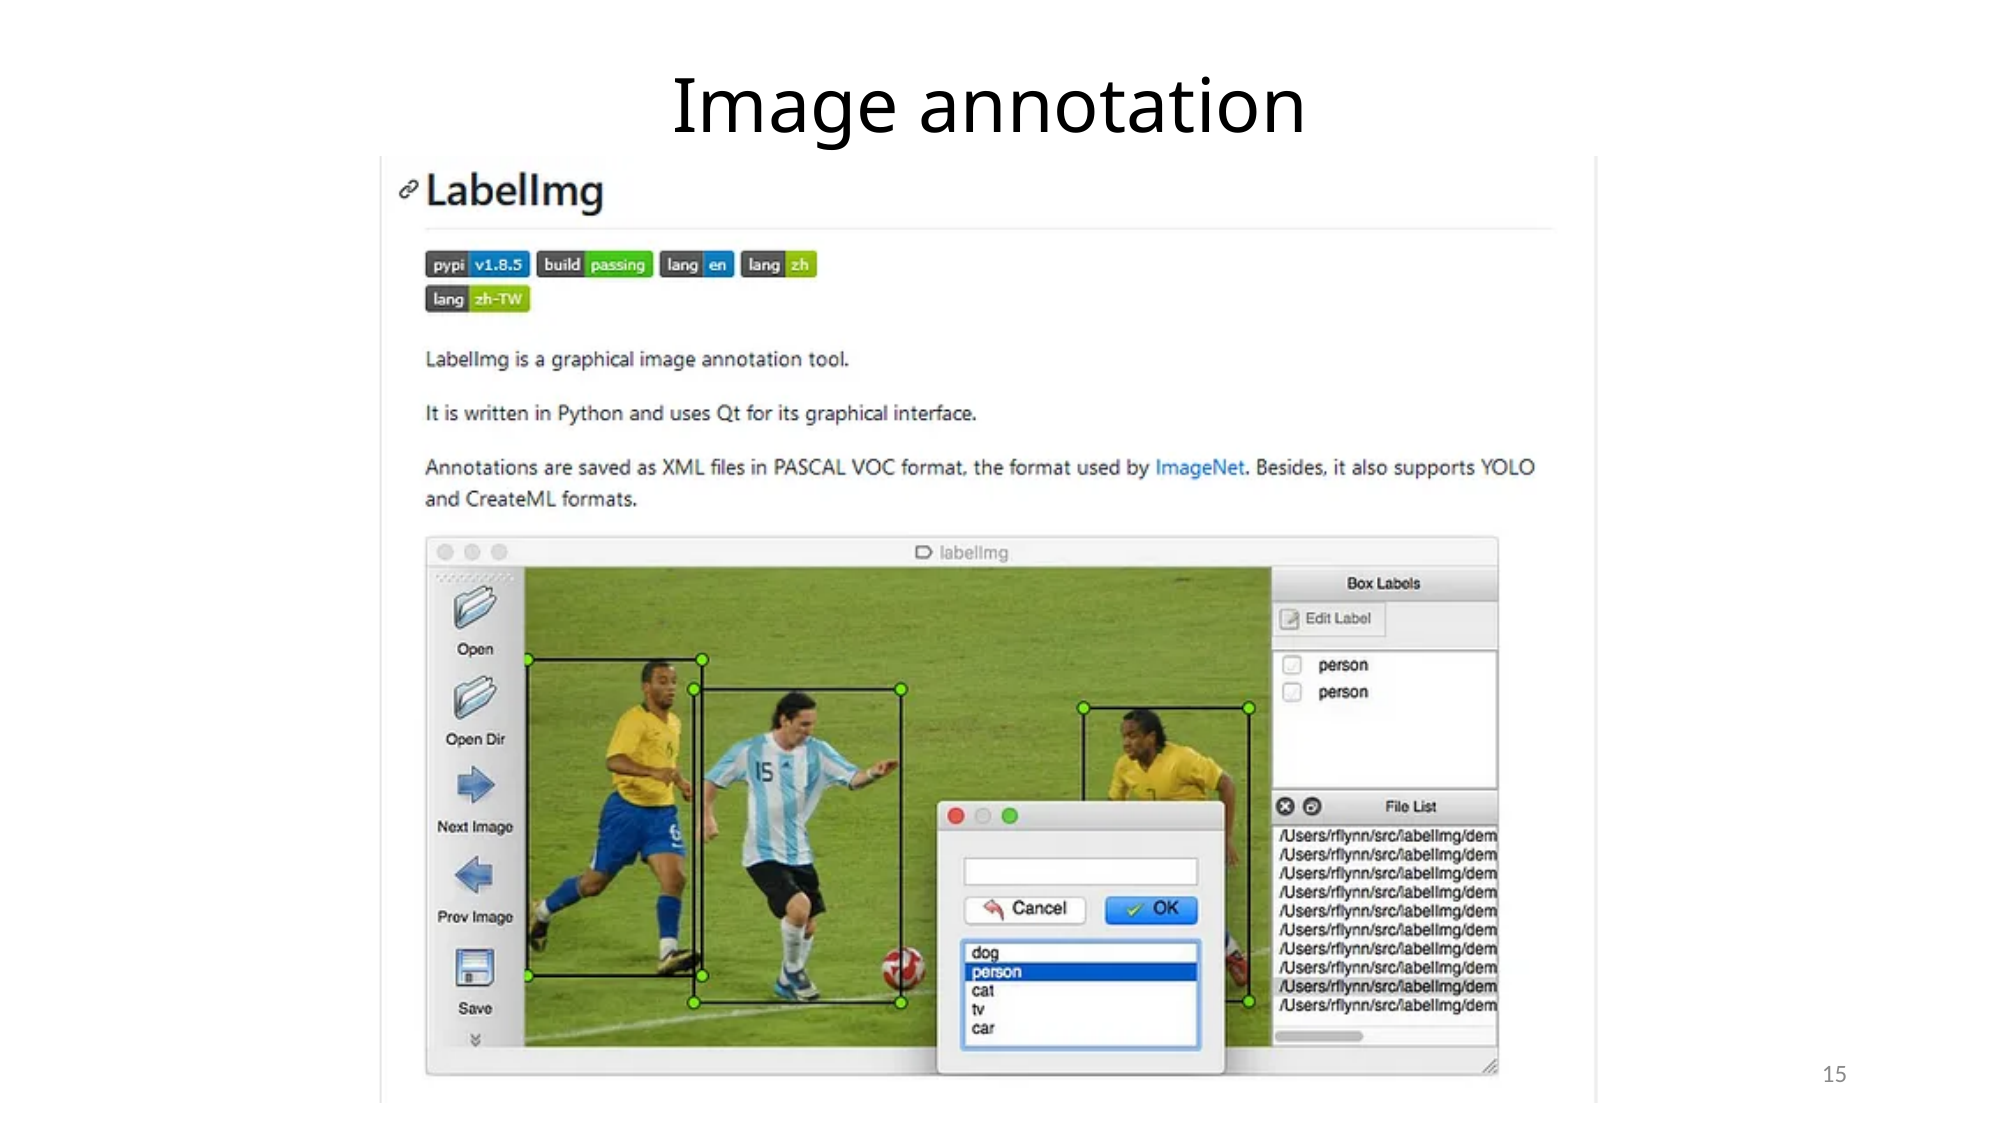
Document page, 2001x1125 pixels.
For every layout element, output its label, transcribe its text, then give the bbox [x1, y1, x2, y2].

slide_number 15 [1621, 1042, 1863, 1103]
title Image annotation [137, 59, 1863, 157]
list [352, 156, 1621, 1103]
